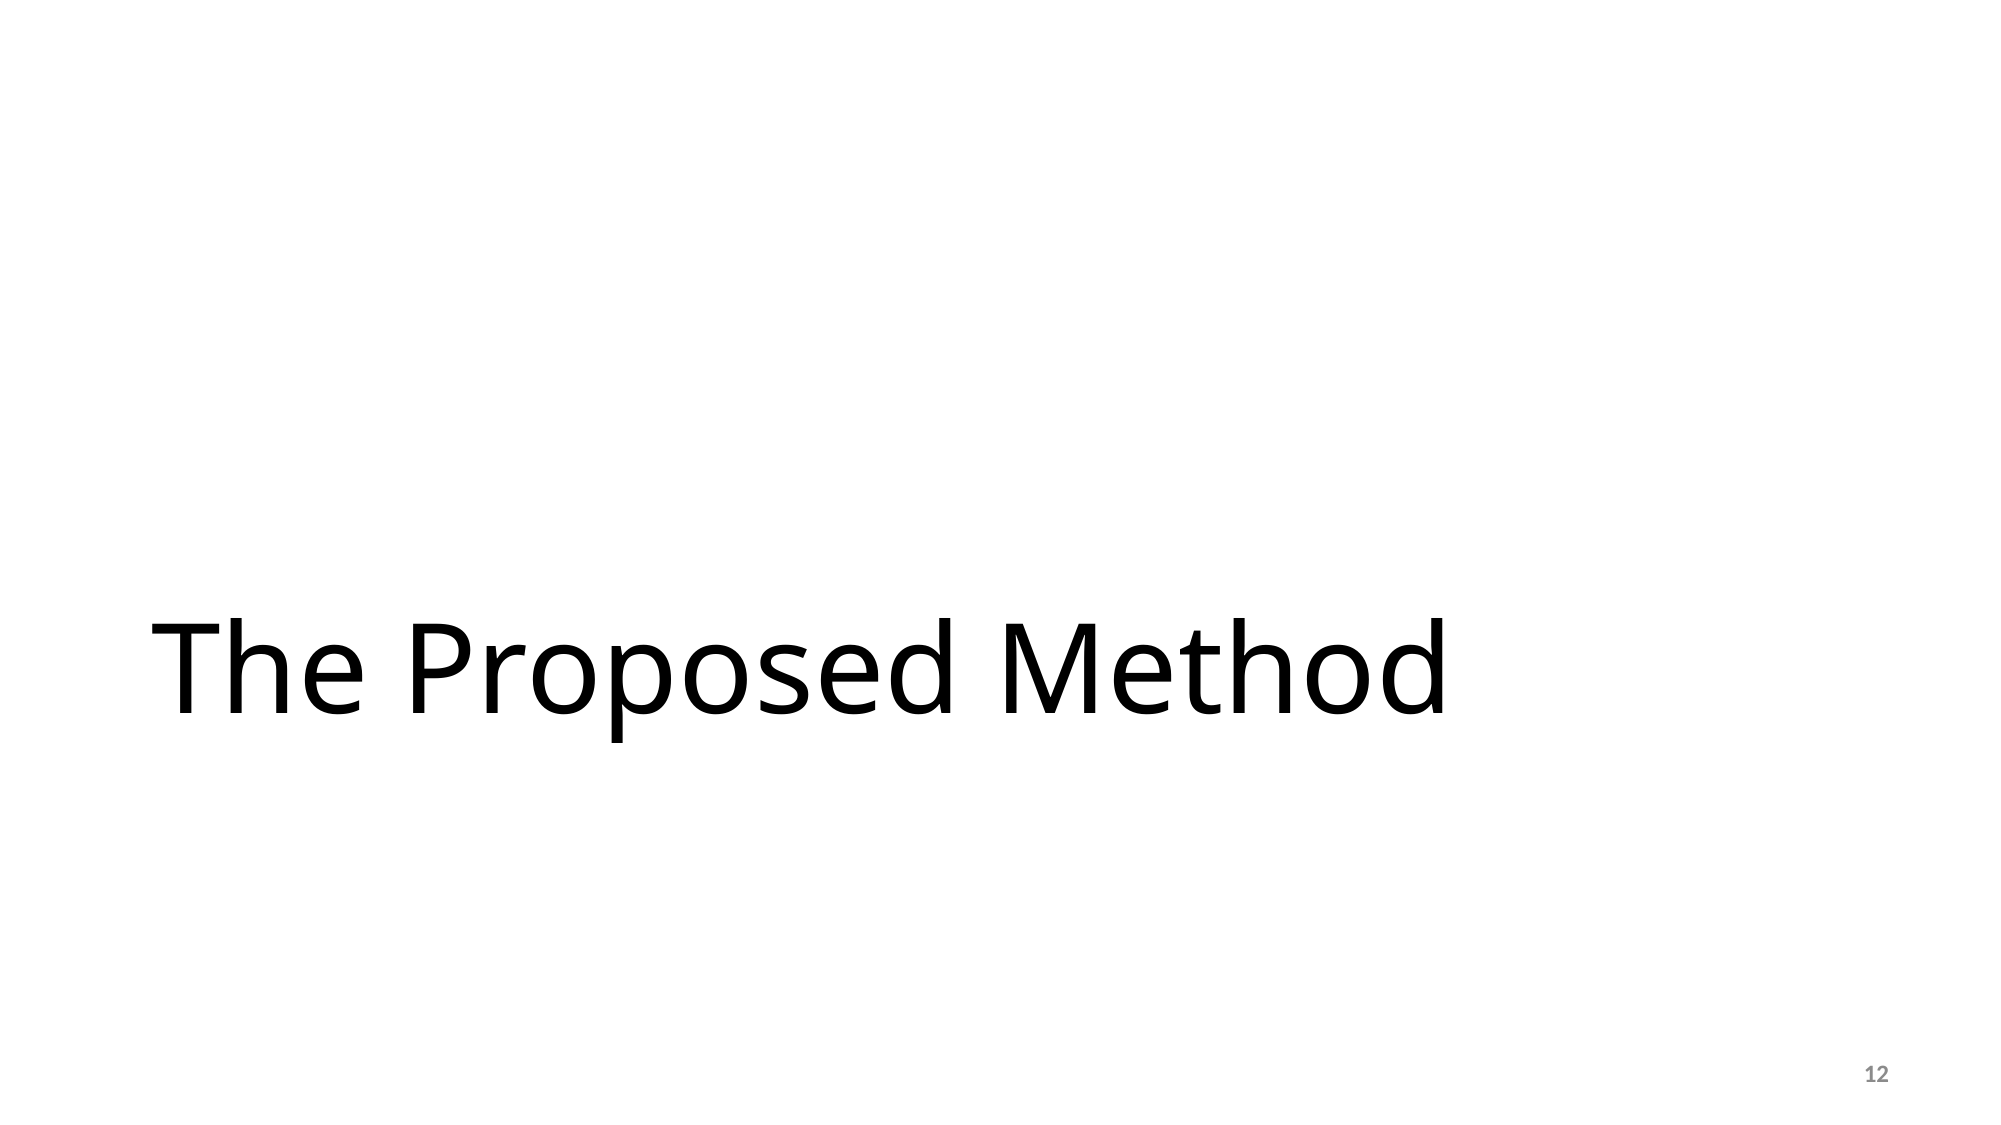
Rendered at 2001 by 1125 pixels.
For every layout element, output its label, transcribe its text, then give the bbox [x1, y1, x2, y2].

title The Proposed Method [136, 280, 1862, 749]
slide_number 12 [1454, 1042, 1905, 1103]
